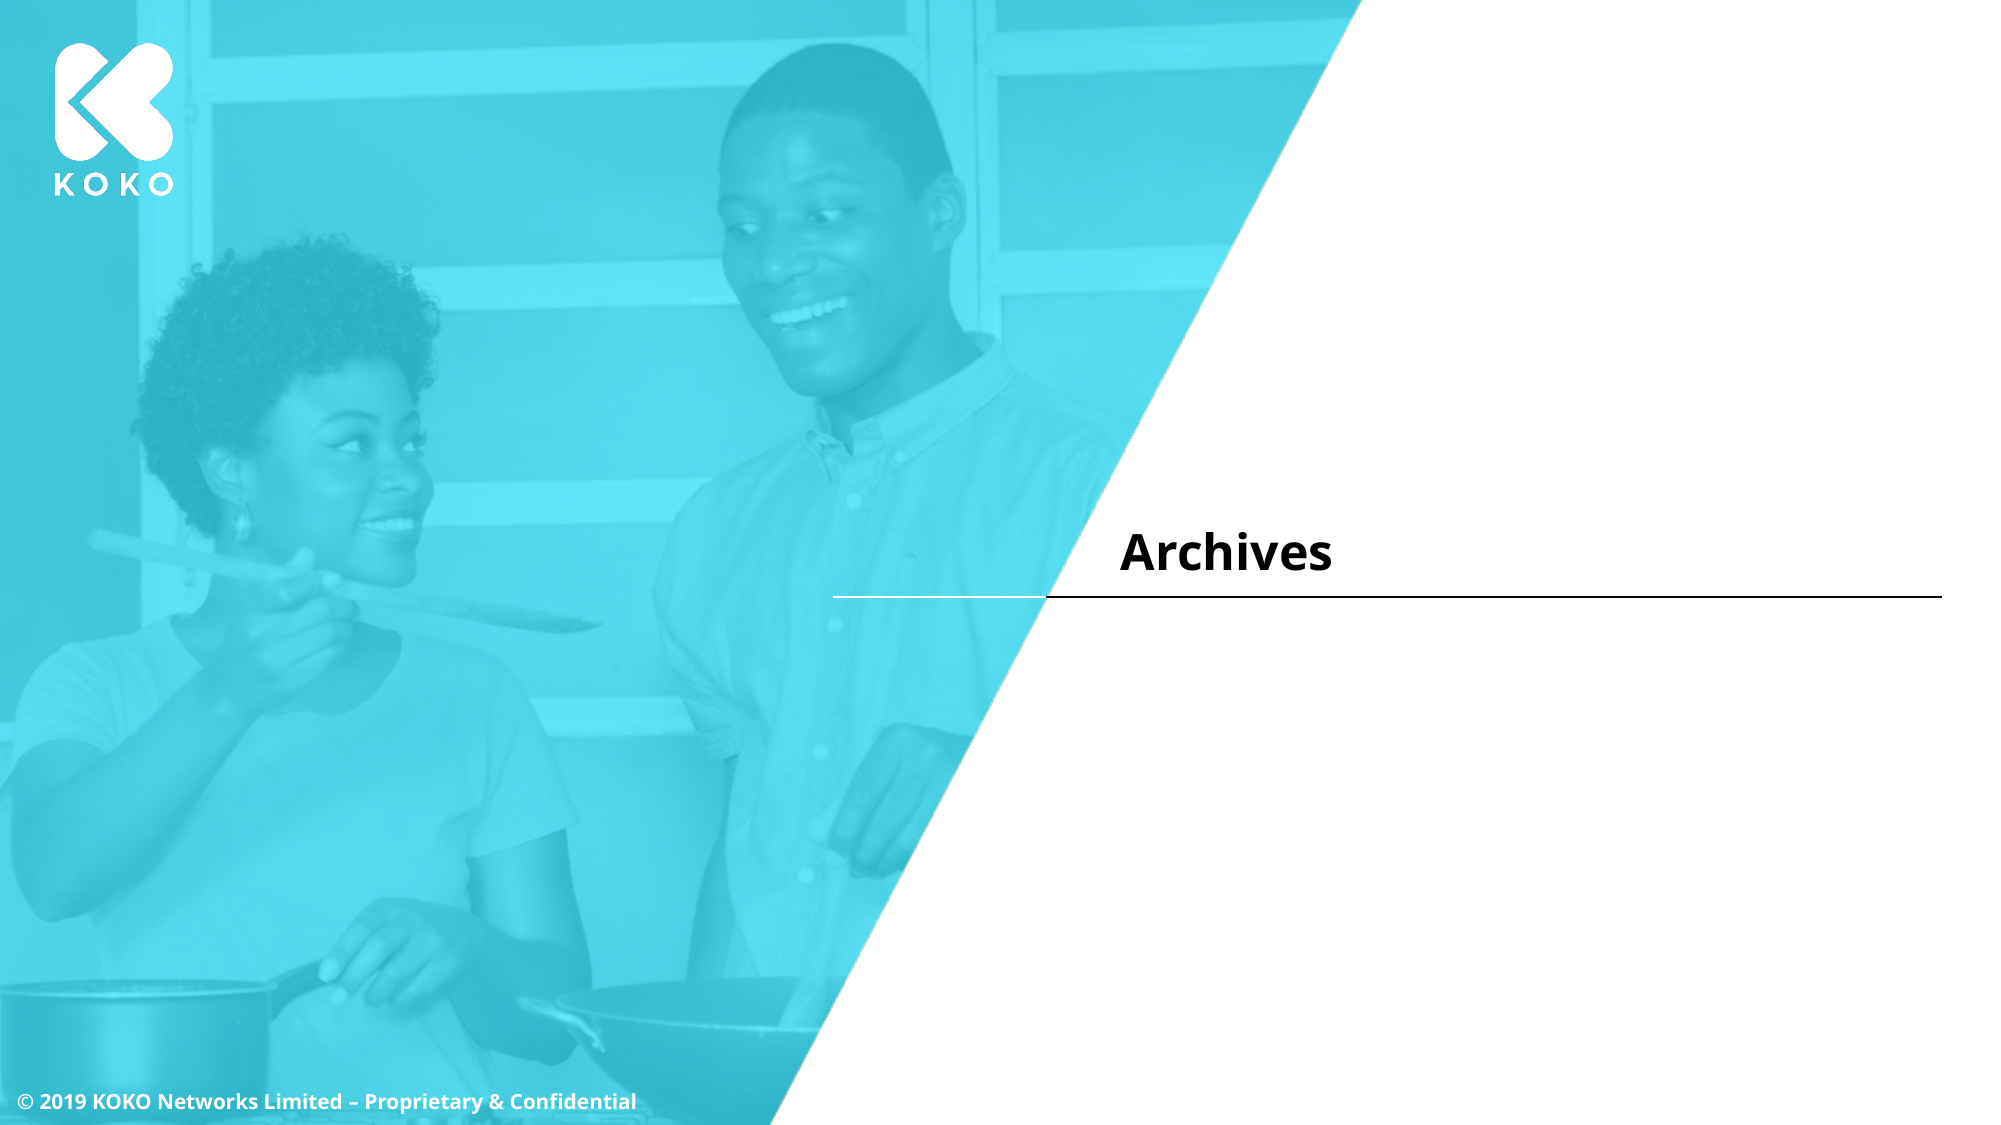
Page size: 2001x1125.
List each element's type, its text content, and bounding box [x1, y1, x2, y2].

title Archives [1105, 492, 1942, 616]
picture [0, 0, 2000, 1125]
